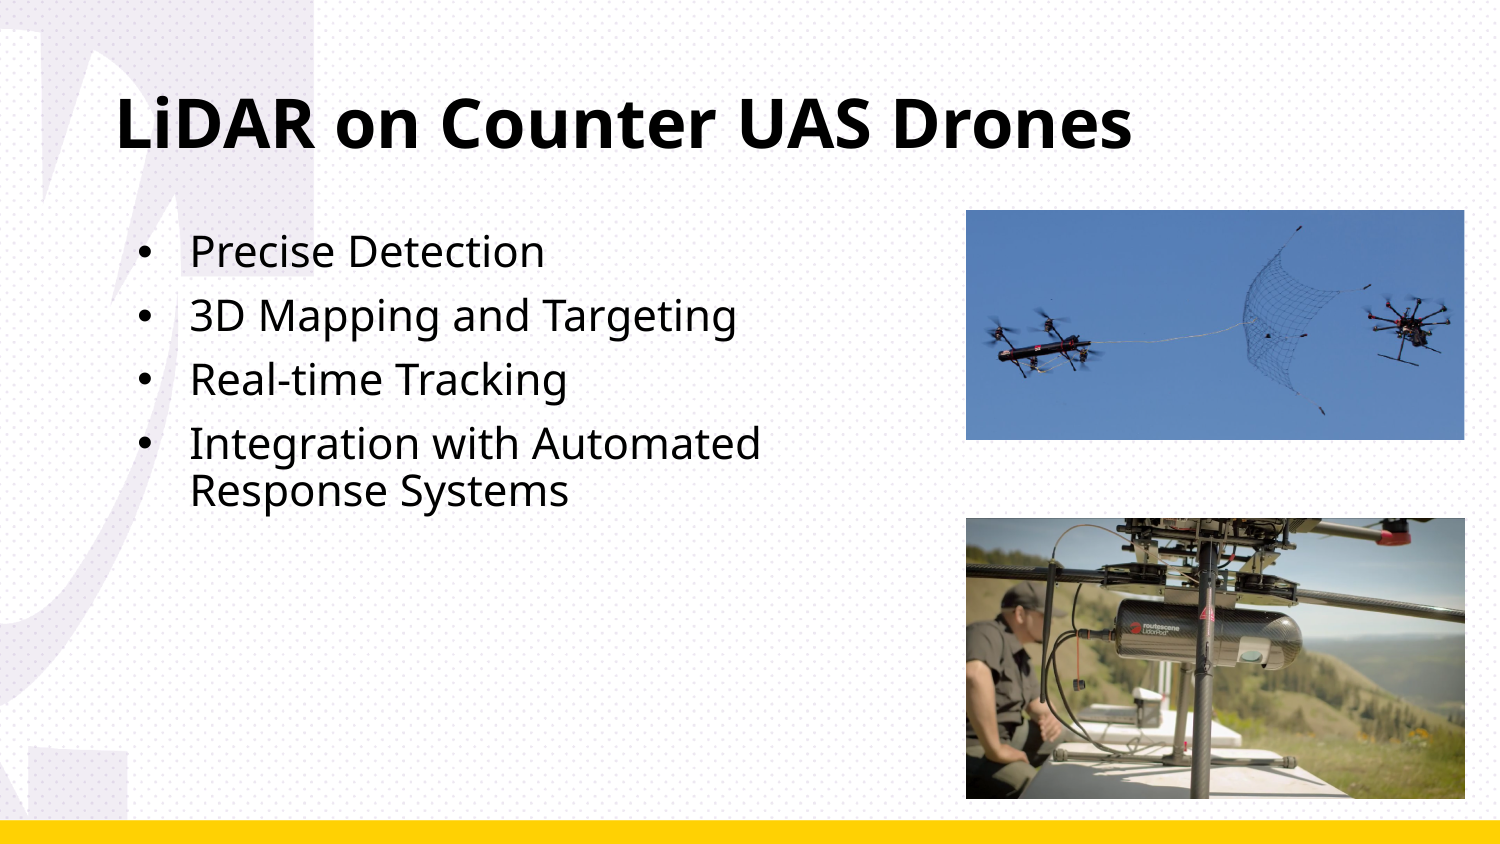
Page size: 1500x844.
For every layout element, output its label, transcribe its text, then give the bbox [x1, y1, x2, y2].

picture [0, 0, 1500, 844]
list Precise Detection 3D Mapping and Targeting Real-time Tracking Integration with Automated Response Systems [103, 224, 966, 760]
title LiDAR on Counter UAS Drones [103, 44, 1397, 208]
